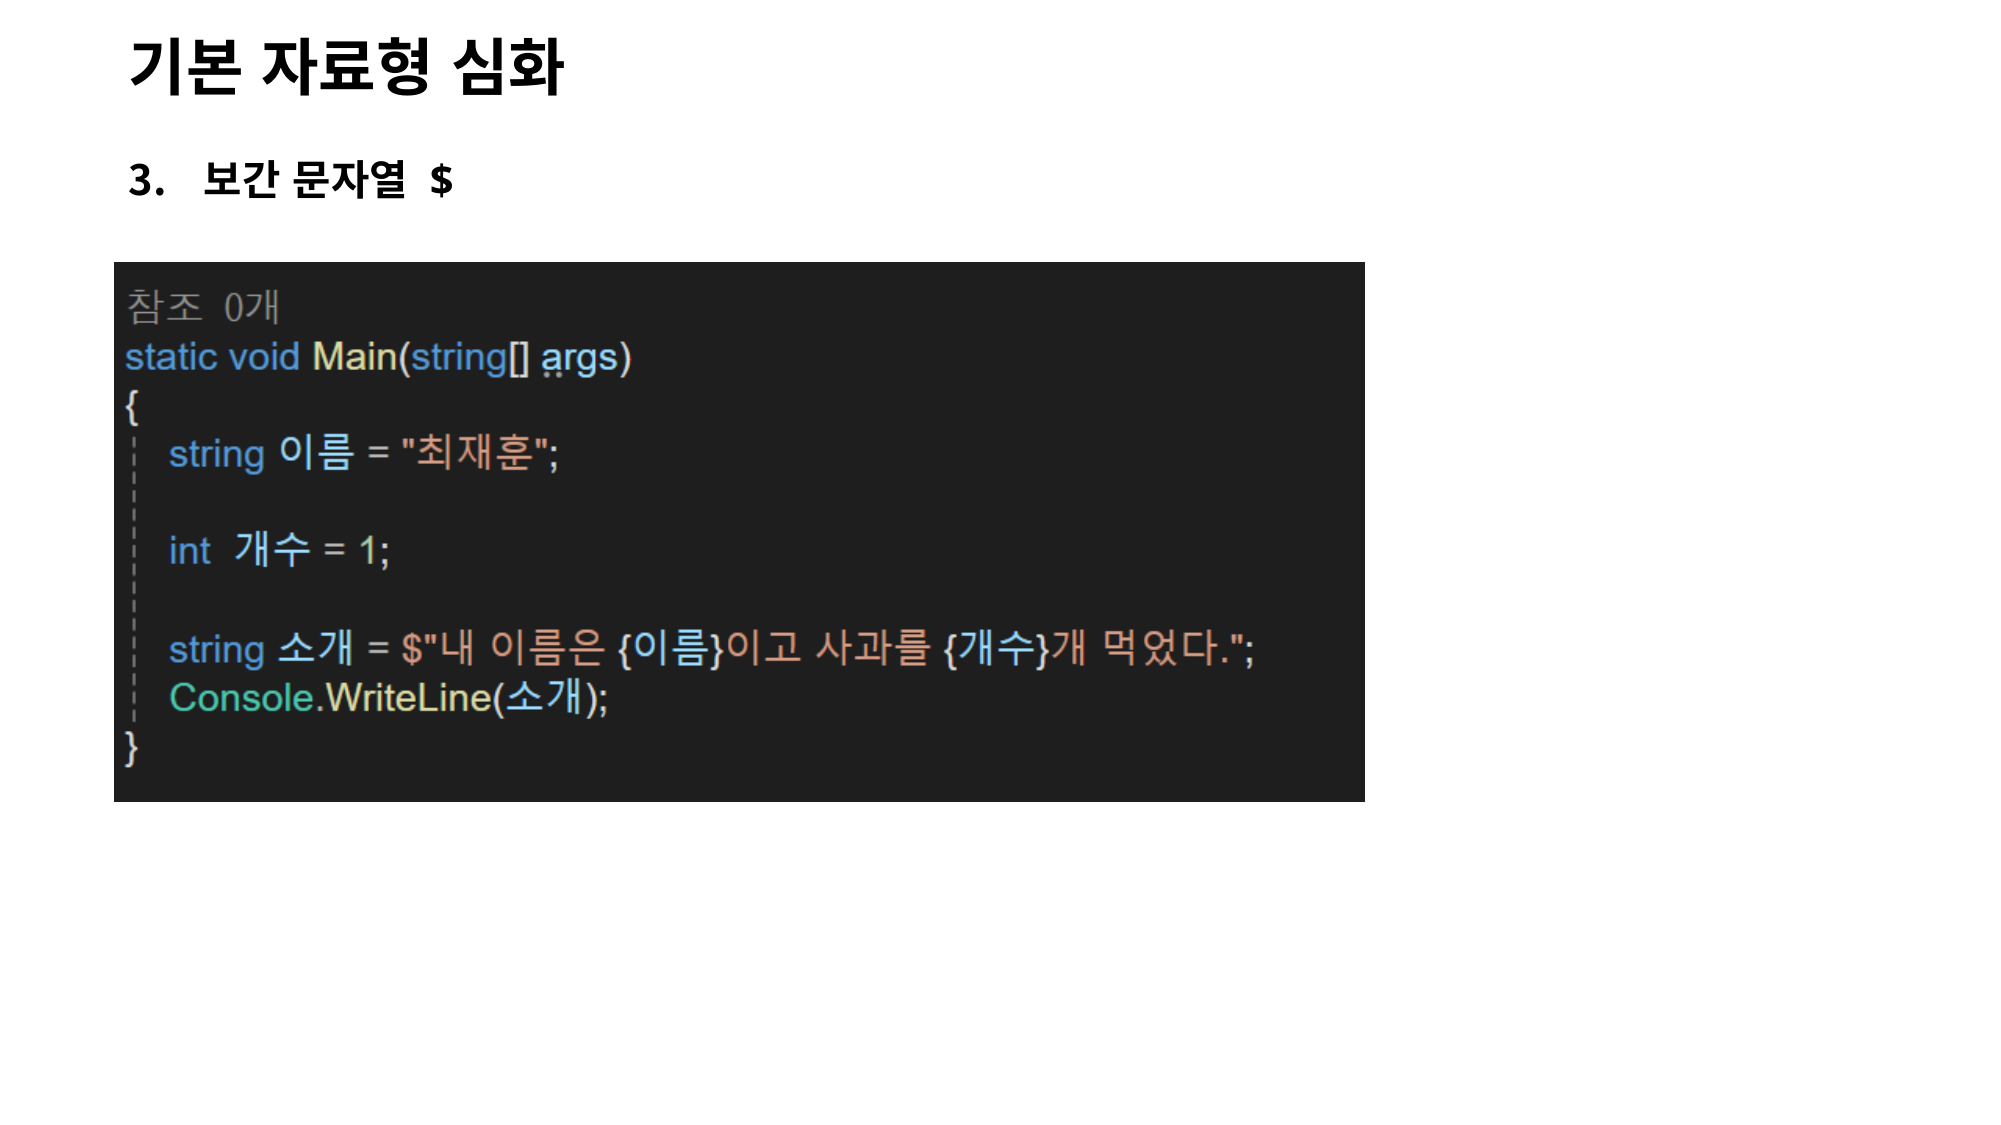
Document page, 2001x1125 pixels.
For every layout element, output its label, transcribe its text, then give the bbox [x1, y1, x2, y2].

text_box 보간 문자열 $ [114, 146, 1965, 212]
text_box 기본 자료형 심화 [114, 20, 786, 111]
picture [113, 262, 1365, 803]
